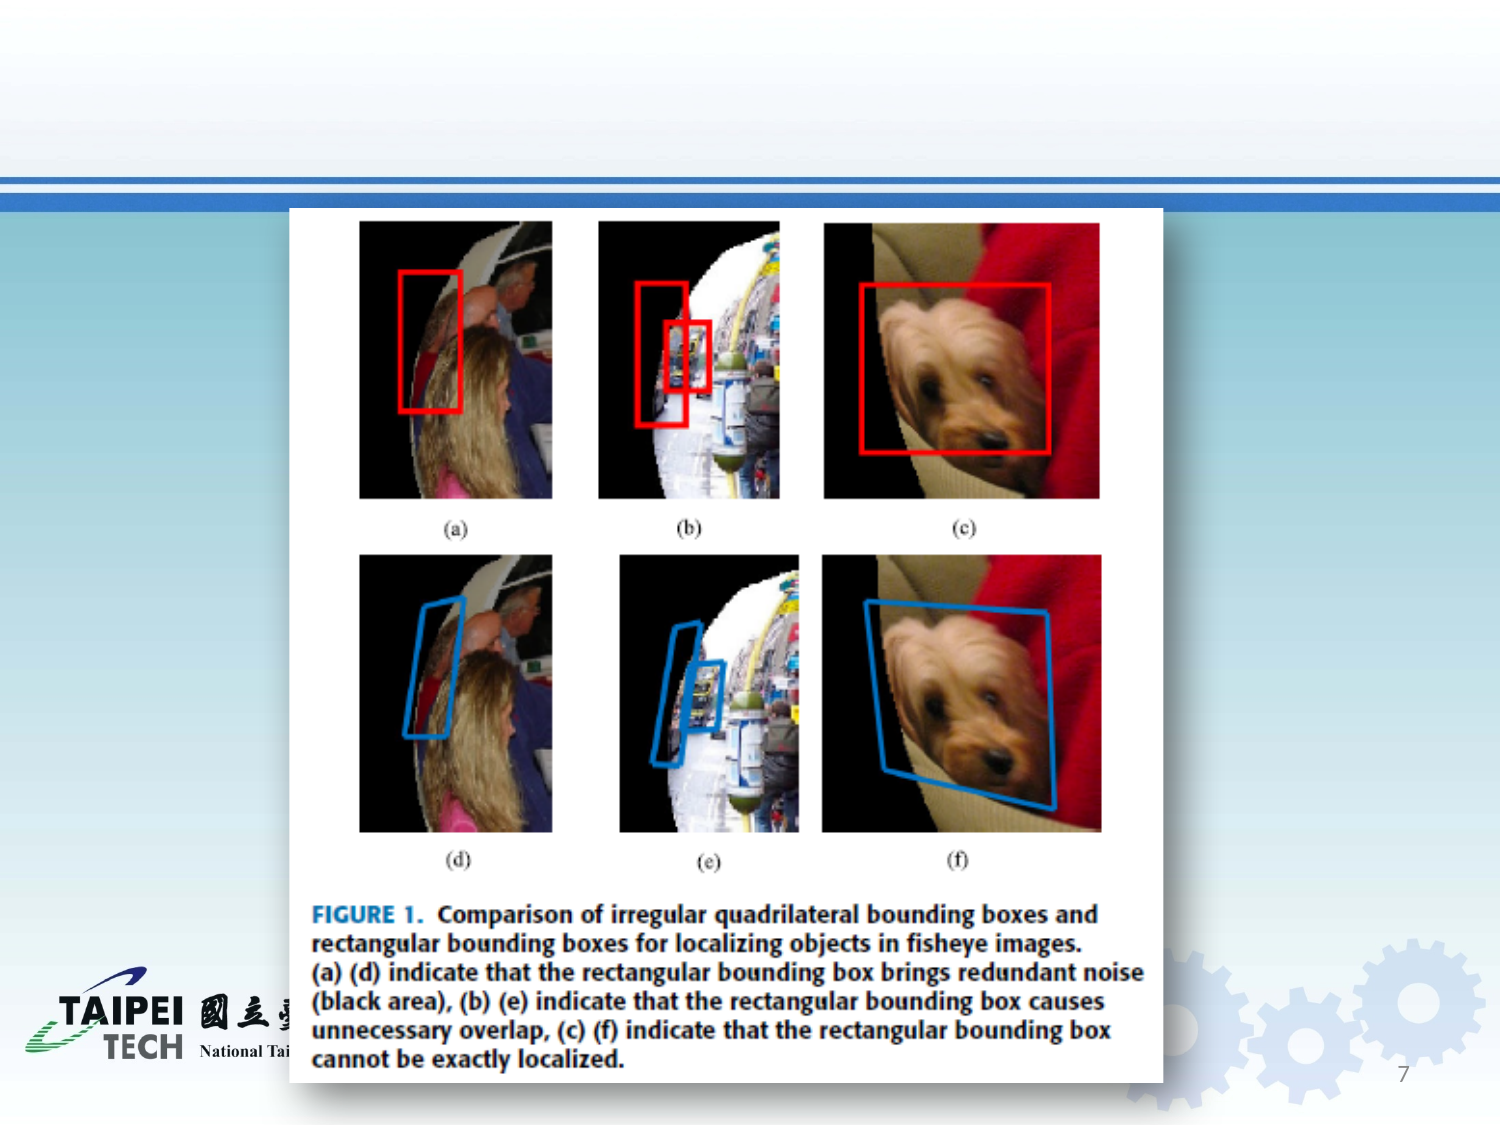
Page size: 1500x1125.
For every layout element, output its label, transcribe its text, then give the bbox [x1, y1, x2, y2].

picture [0, 0, 1500, 1125]
slide_number 7 [1204, 1042, 1425, 1103]
